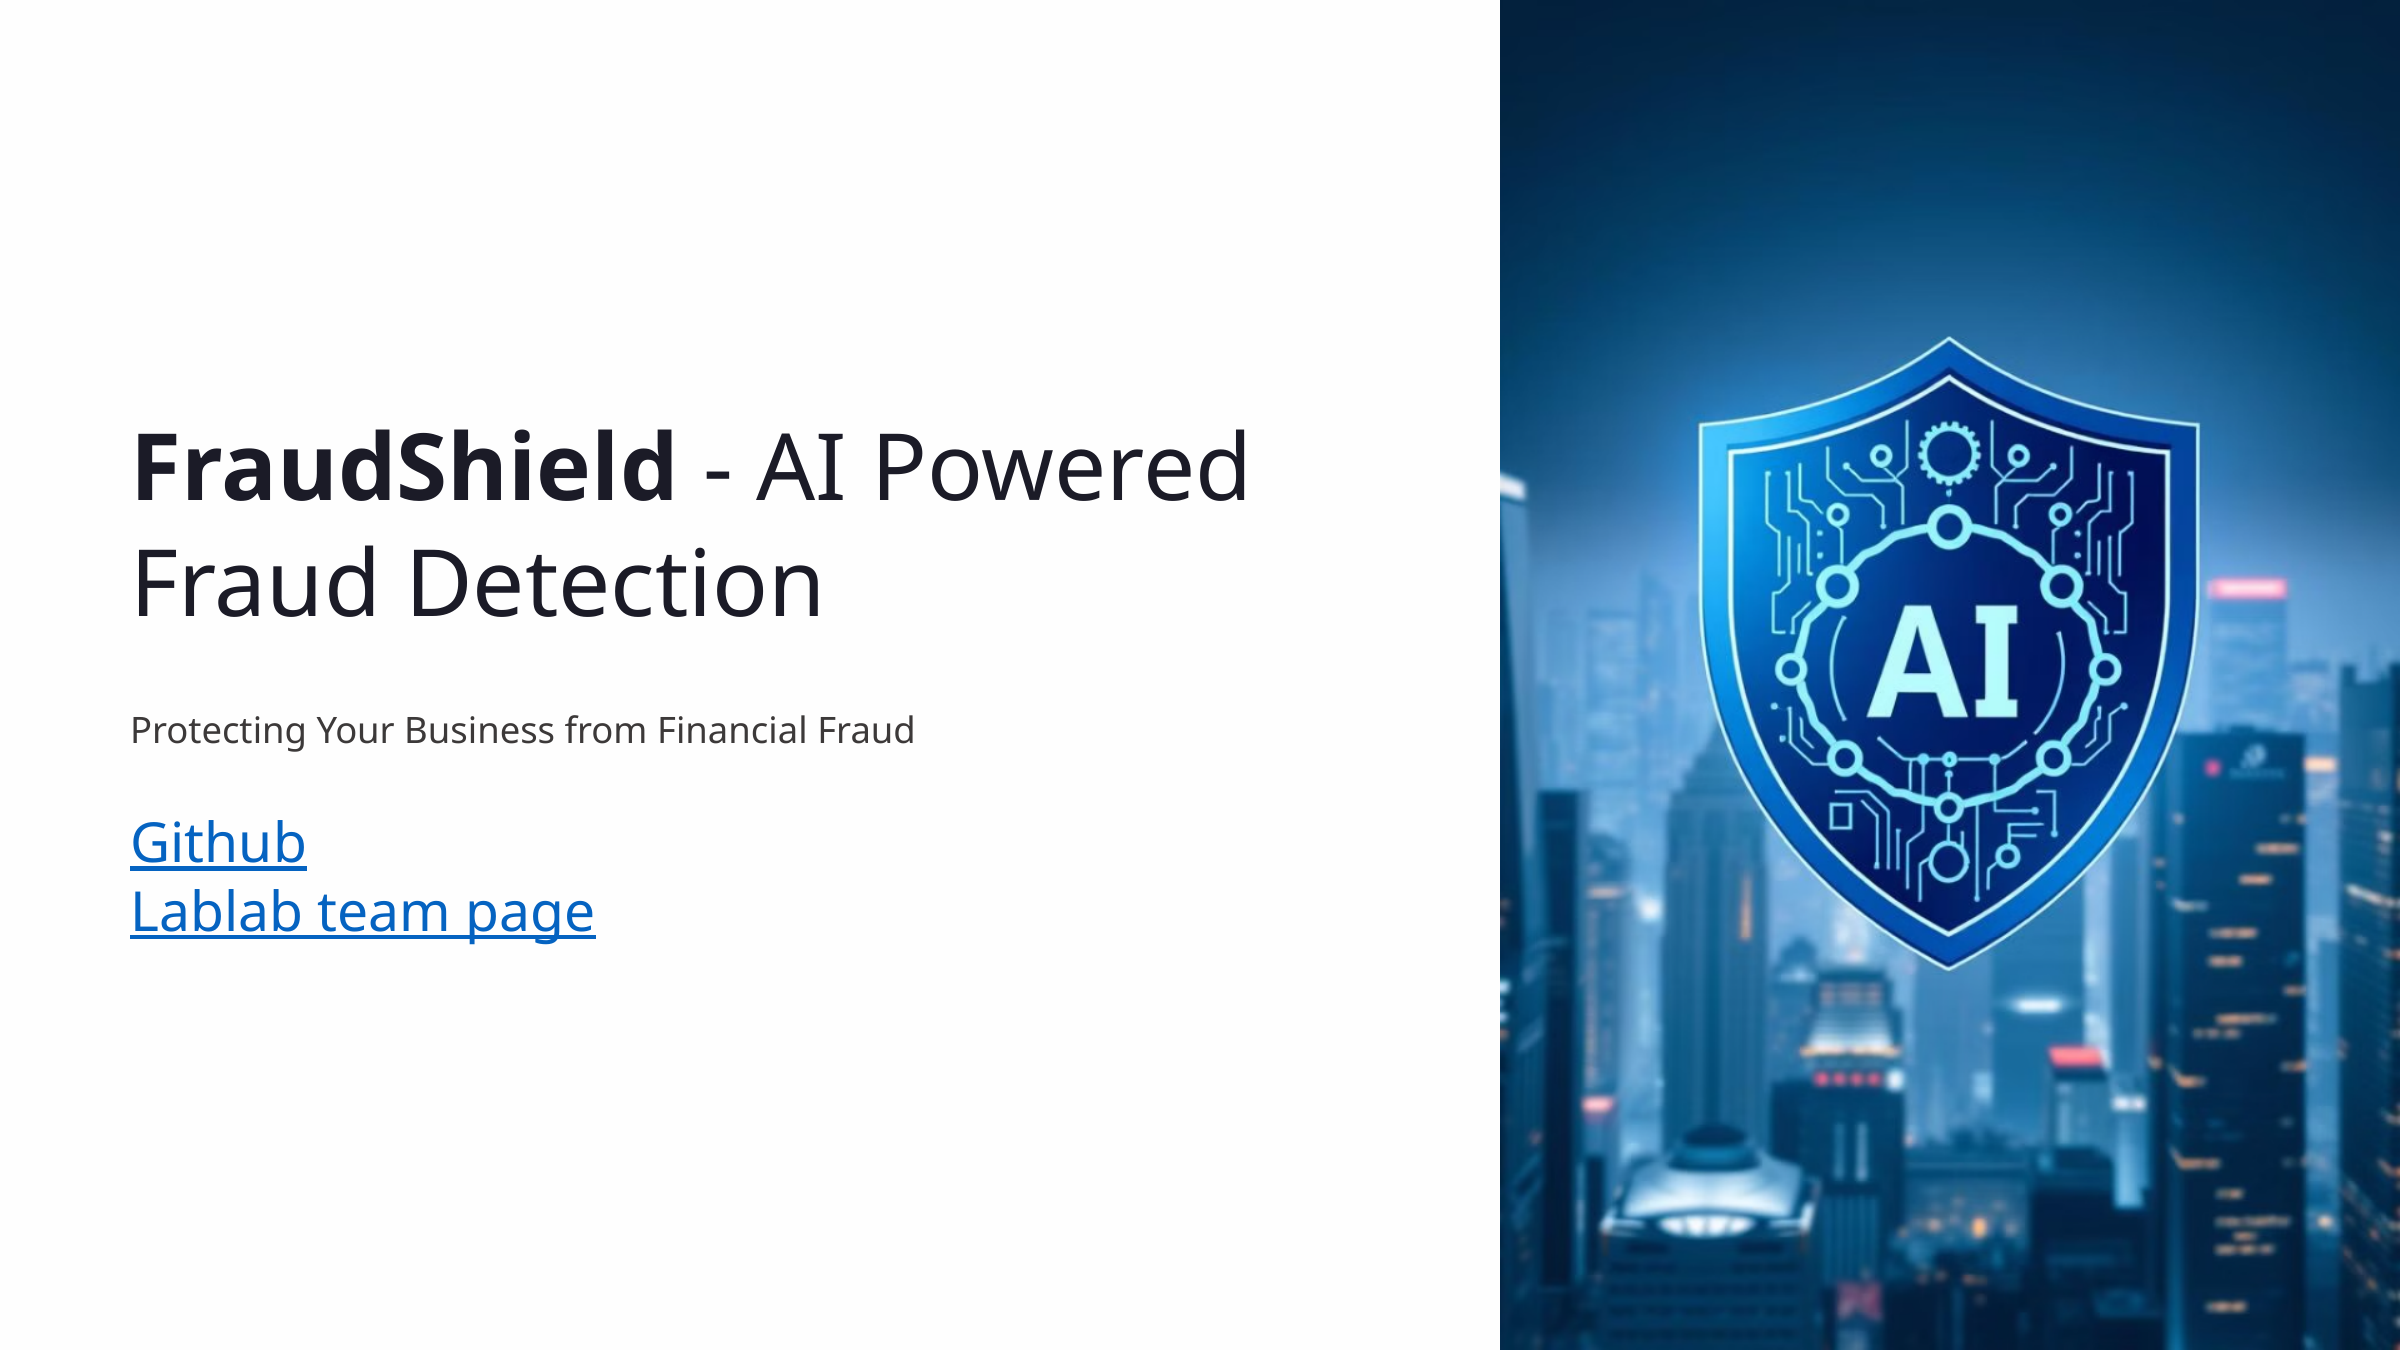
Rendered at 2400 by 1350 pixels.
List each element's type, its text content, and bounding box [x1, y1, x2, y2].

text_box Github Lablab team page [130, 807, 689, 947]
picture [1499, 0, 2400, 1350]
text_box Protecting Your Business from Financial Fraud [130, 691, 1370, 752]
text_box FraudShield - AI Powered Fraud Detection [130, 403, 1370, 636]
